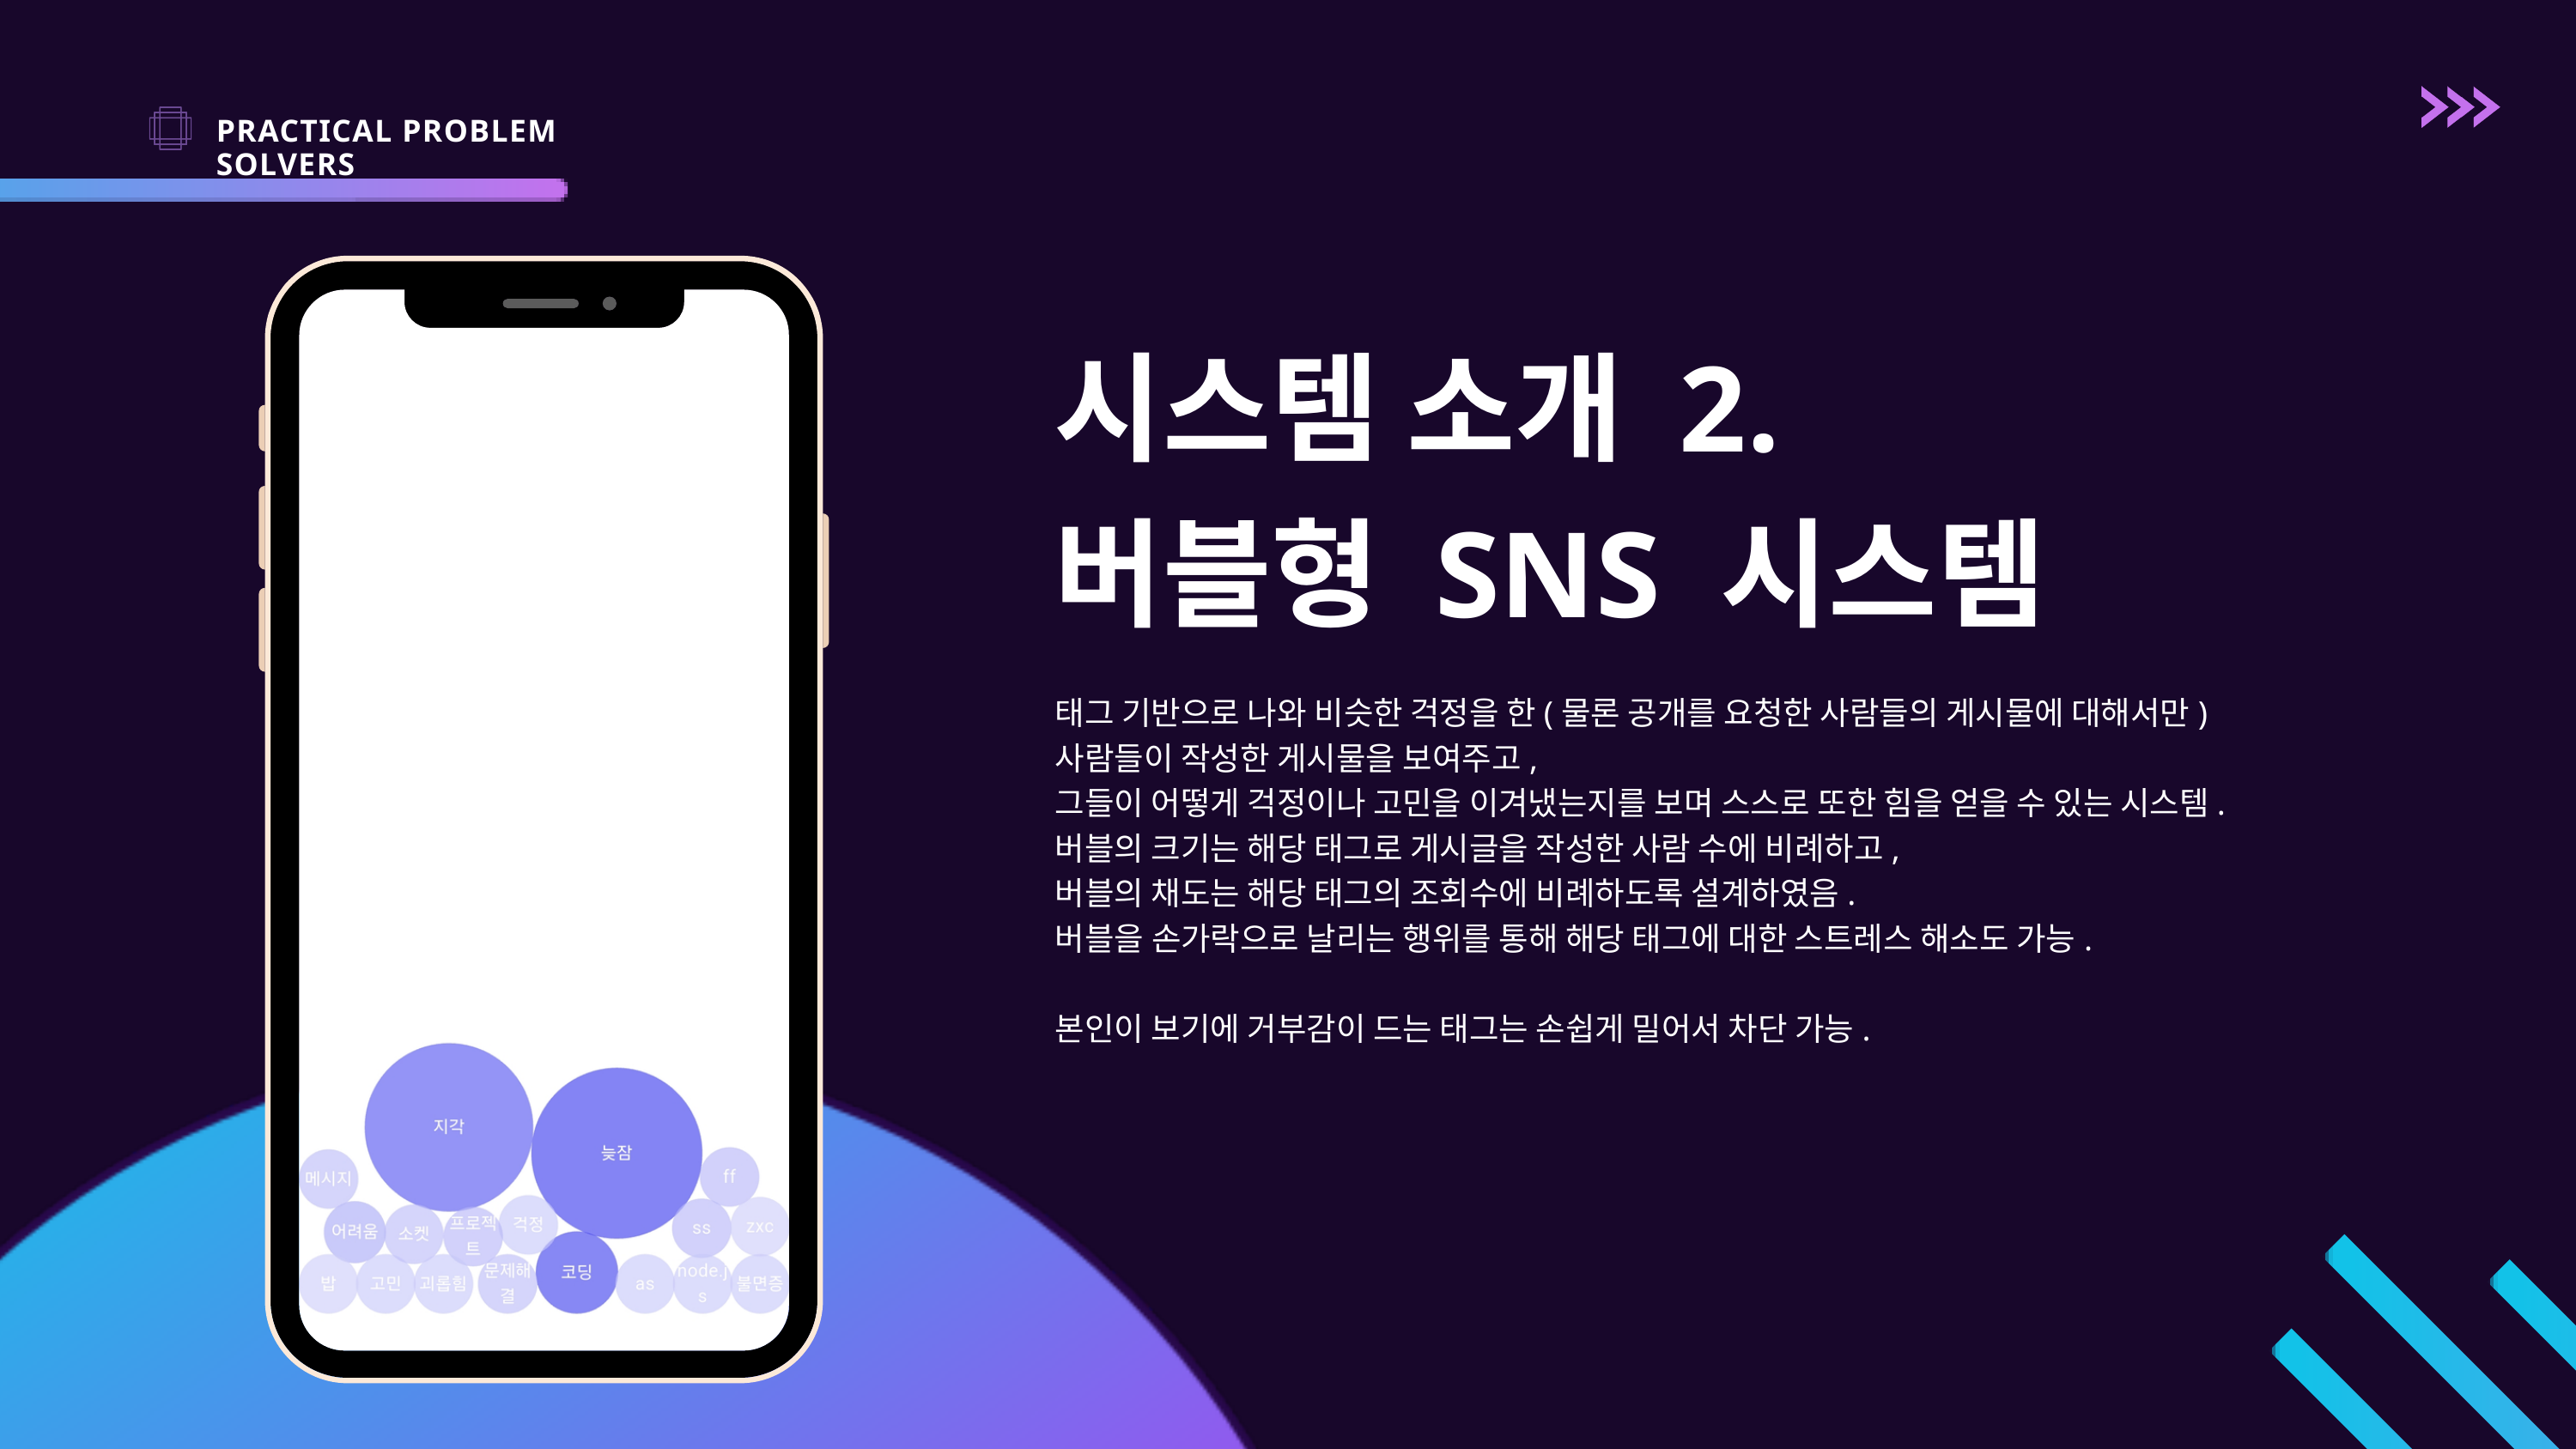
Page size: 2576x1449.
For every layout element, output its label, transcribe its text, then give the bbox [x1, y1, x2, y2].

text_box [149, 106, 192, 150]
text_box [2322, 1234, 2560, 1449]
text_box 태그 기반으로 나와 비슷한 걱정을 한(물론 공개를 요청한 사람들의 게시물에 대해서만) 사람들이 작성한 게시물을 보여주고, 그들이 어떻게 걱정이나 고민을 이겨냈는지를 보며 스스로 또한 힘을 얻을 수 있는 시스템. 버블의 크기는 해당 태그로 게시글을 작성한 사람 수에 비례하고, 버블의 채도는 해당 태그의 조회수에 비례하도록 설계하였음. 버블을 손가락으로 날리는 행위를 통해 해당 태그에 대한 스트레스 해소도 가능. 본인이 보기에 거부감이 드는 태그는 손쉽게 밀어서 차단 가능. [1054, 686, 2236, 1047]
text_box [0, 179, 568, 202]
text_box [258, 255, 829, 1384]
text_box [2269, 1328, 2413, 1449]
text_box [2487, 1259, 2576, 1371]
text_box [2421, 86, 2500, 129]
text_box PRACTICAL PROBLEM SOLVERS [216, 114, 644, 182]
text_box 시스템 소개 2. 버블형 SNS 시스템 [1054, 310, 2351, 641]
text_box [0, 1047, 1378, 1449]
